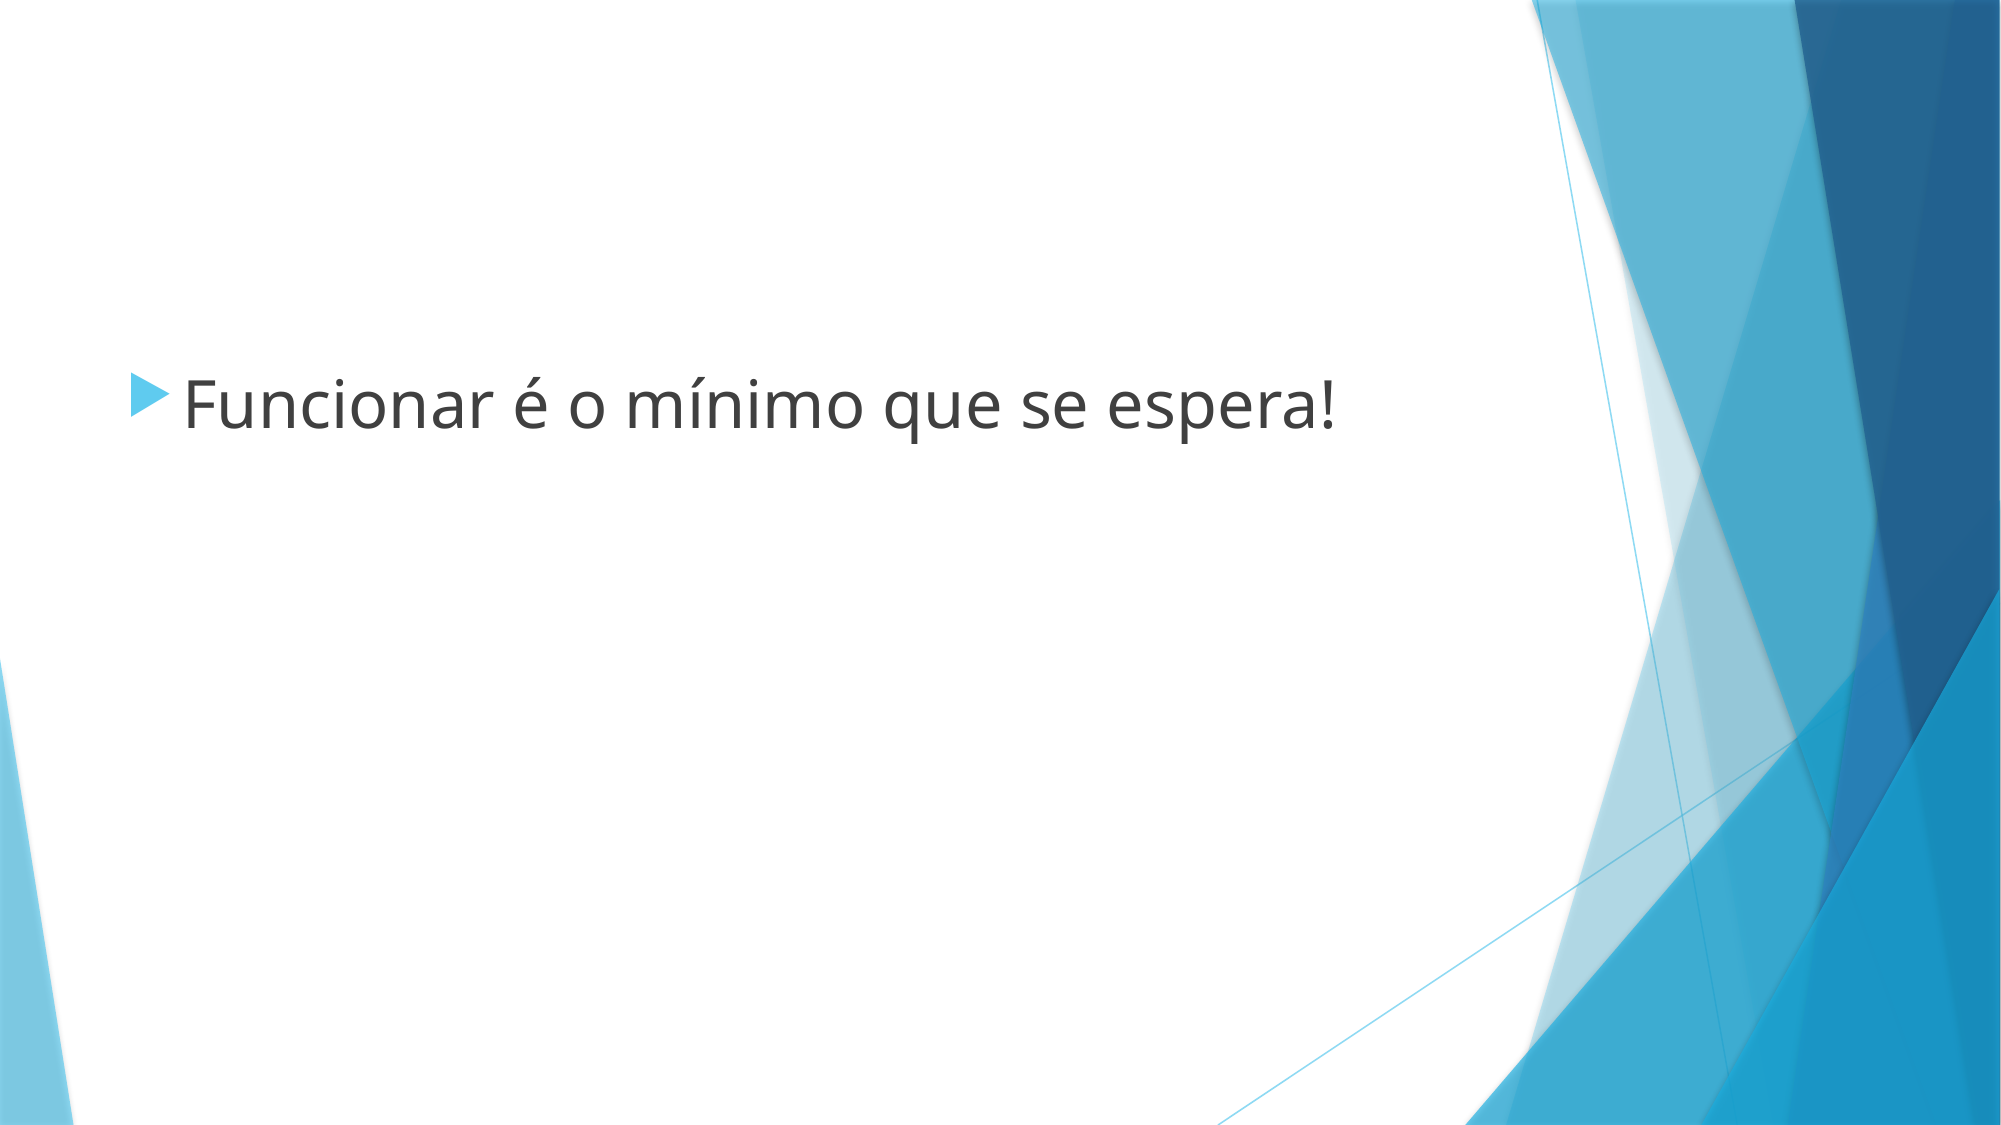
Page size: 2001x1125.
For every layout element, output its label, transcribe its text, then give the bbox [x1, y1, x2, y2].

list Funcionar é o mínimo que se espera! [111, 354, 1522, 992]
